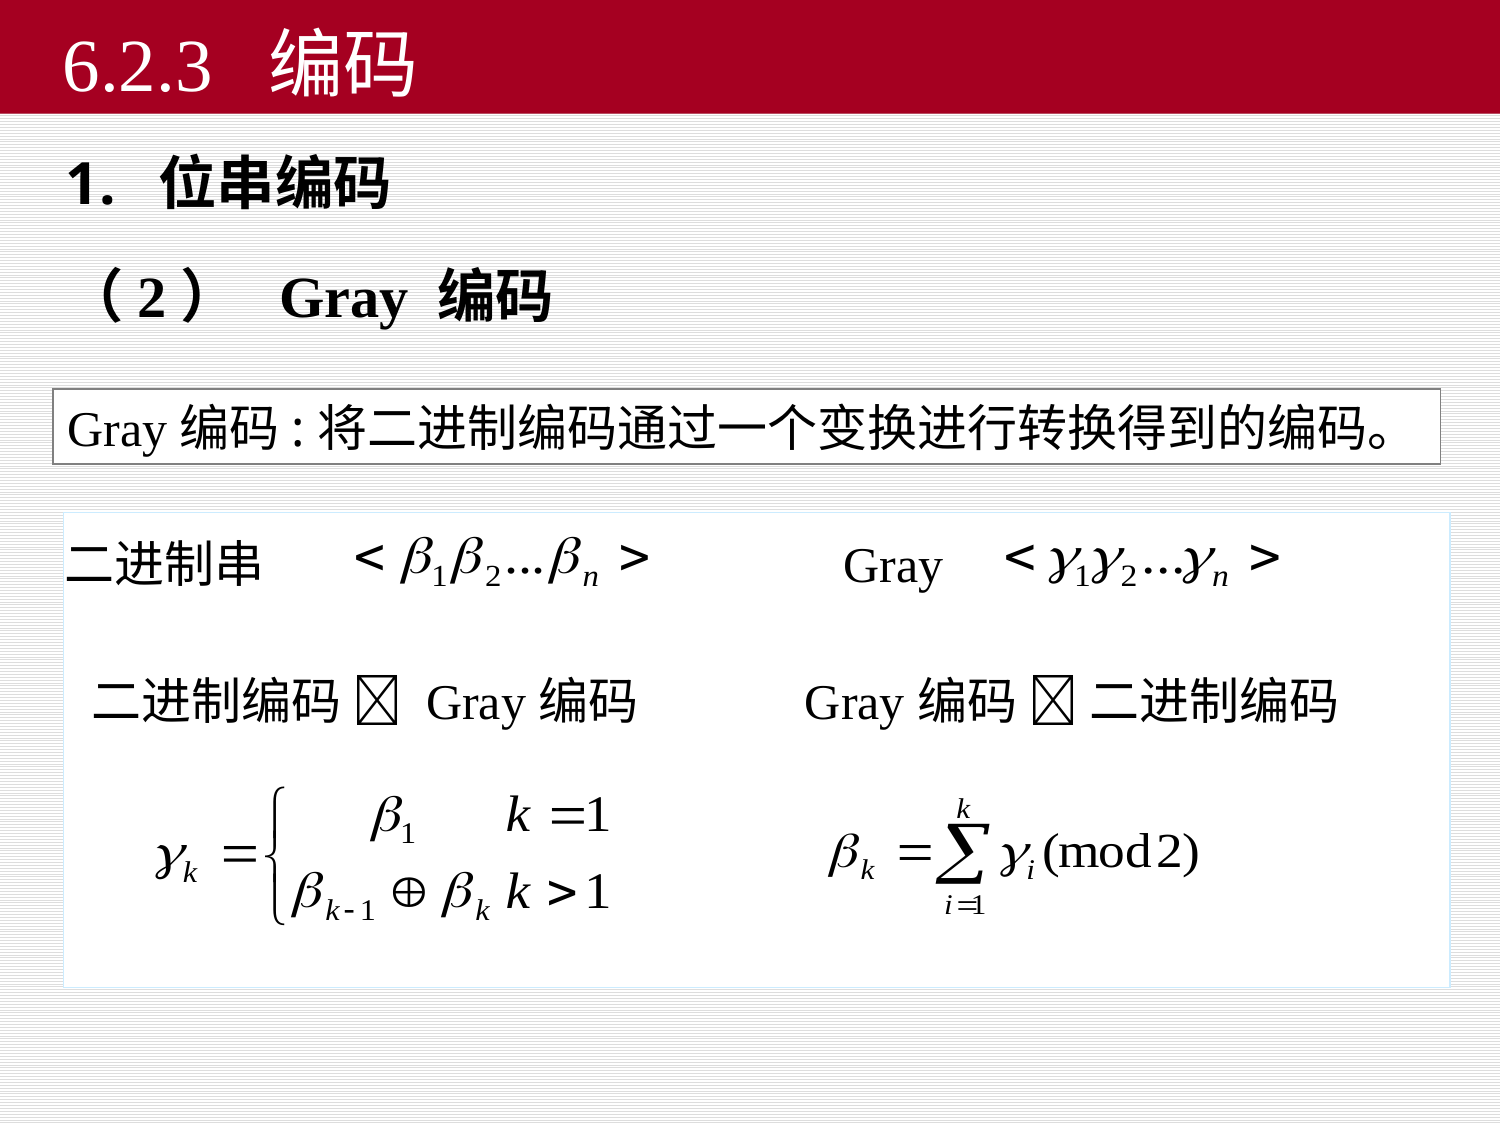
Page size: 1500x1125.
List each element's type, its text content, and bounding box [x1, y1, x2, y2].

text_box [49, 512, 1451, 988]
text_box Gray编码:将二进制编码通过一个变换进行转换得到的编码。 [53, 389, 1441, 464]
slide_number [1137, 1062, 1463, 1122]
title 6.2.3 编码 [0, 0, 1500, 114]
list 位串编码 （2） Gray 编码 [49, 124, 1326, 476]
